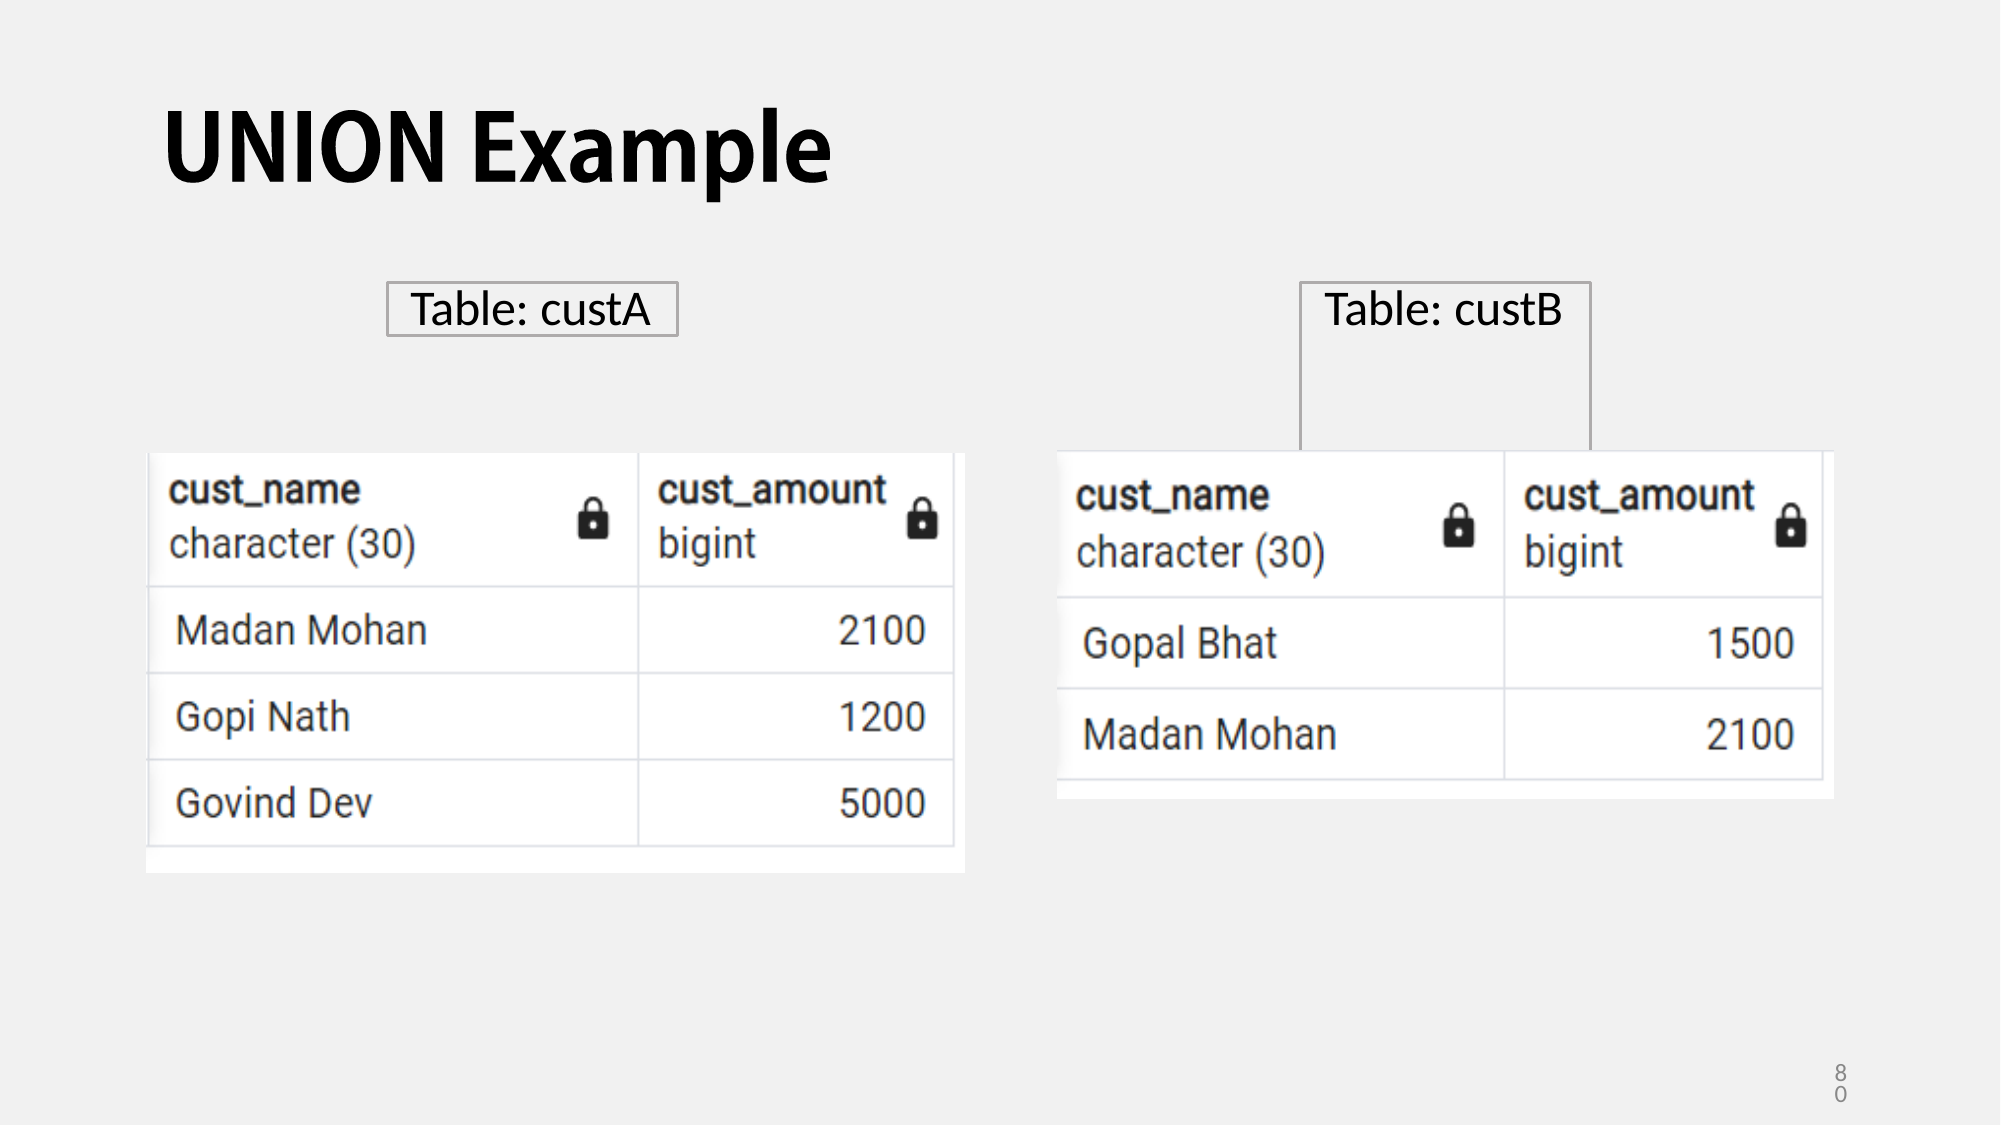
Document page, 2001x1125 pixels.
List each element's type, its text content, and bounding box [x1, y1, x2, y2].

picture [161, 92, 886, 209]
title Table: custB [1300, 282, 1591, 448]
picture [1056, 449, 1834, 800]
picture [146, 452, 966, 873]
slide_number 80 [1802, 1060, 1856, 1090]
text_box Table: custA [387, 282, 678, 336]
